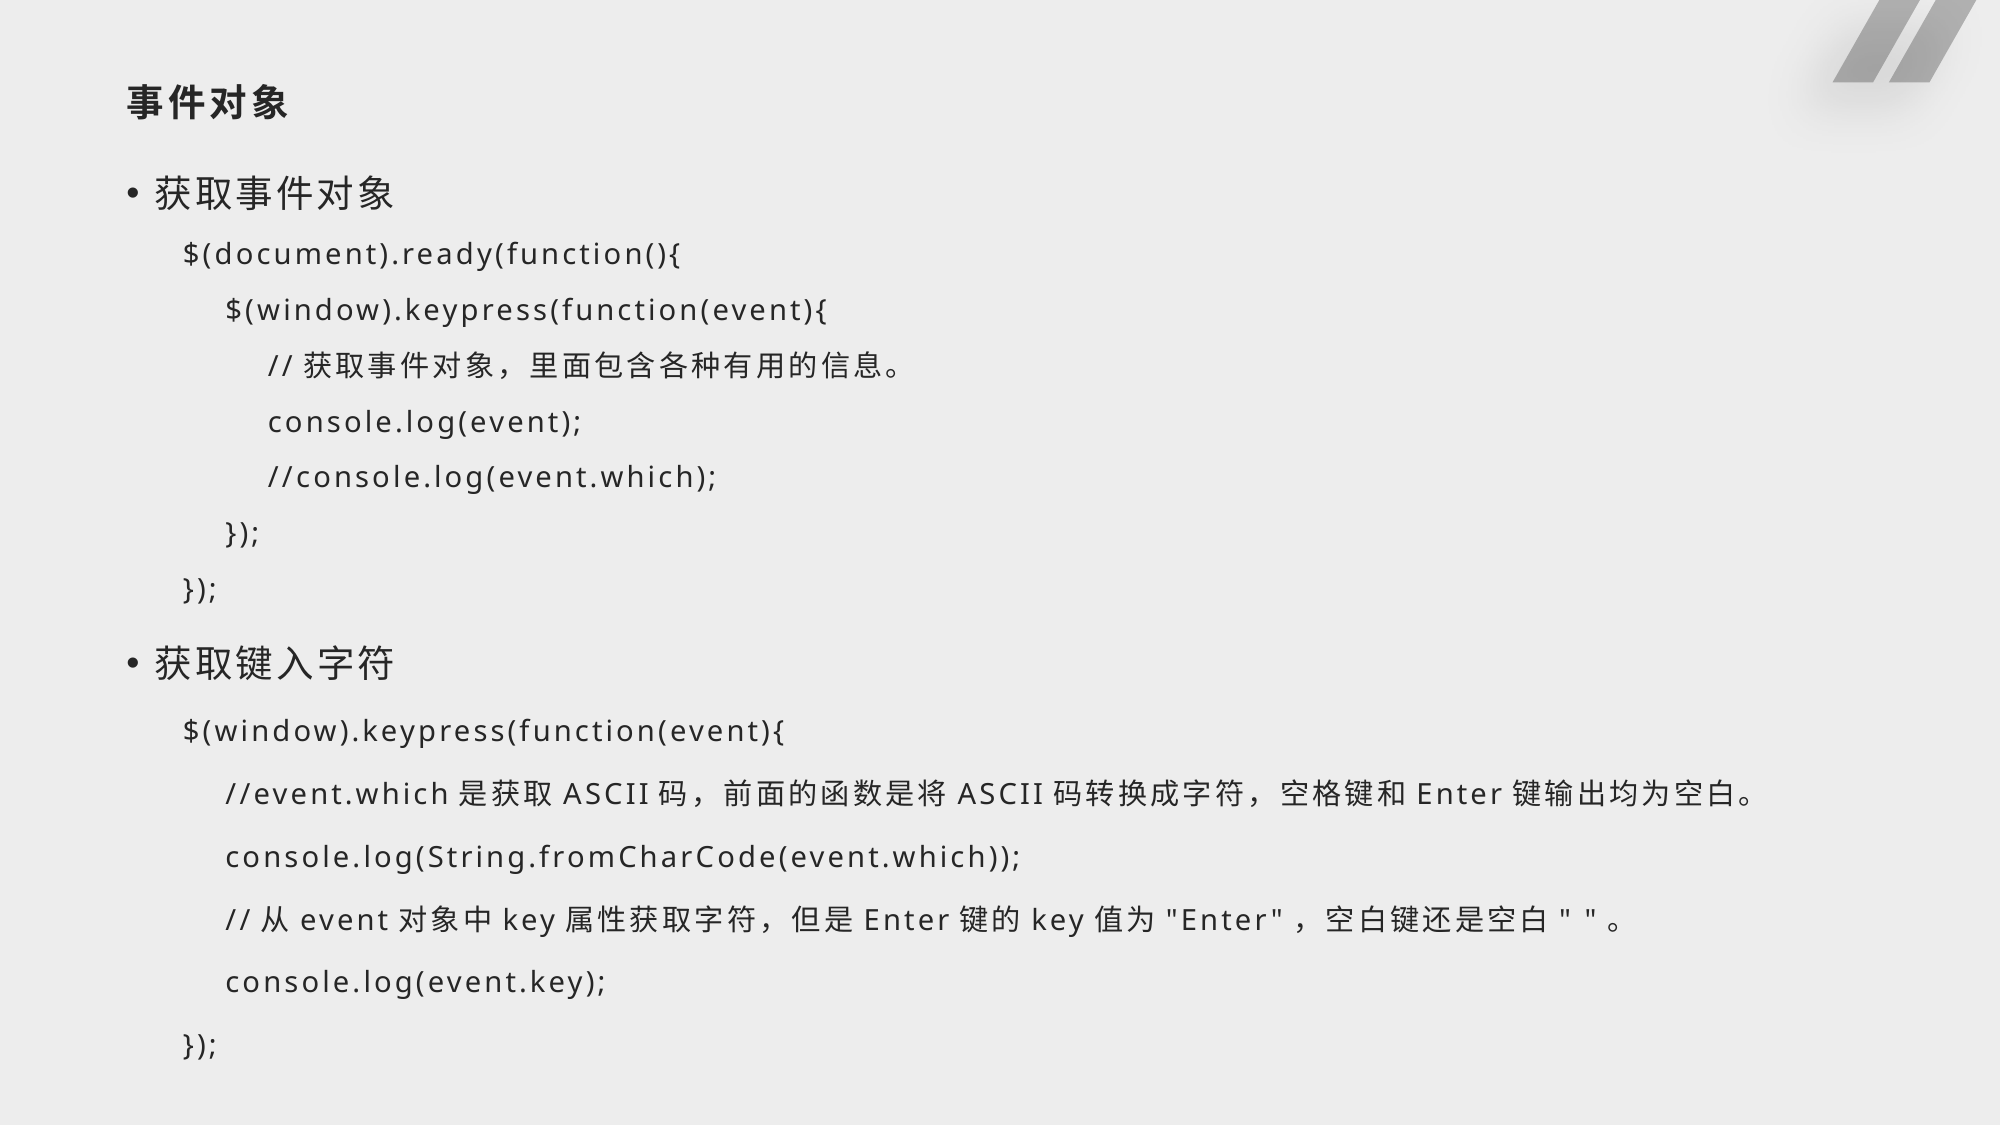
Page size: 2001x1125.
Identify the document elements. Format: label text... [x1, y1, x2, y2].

title 事件对象 [109, 72, 1891, 146]
list 获取事件对象 $(document).ready(function(){ $(window).keypress(function(event){ //获取事件对象，里面包含各种有用的信息。 console.log(event); //console.log(event.which); }); }); 获取键入字符 $(window).keypress(function(event){ //event.which是获取ASCII码，前面的函数是将ASCII码转换成字符，空格键和Enter键输出均为空白。 console.log(String.fromCharCode(event.which)); //从event对象中key属性获取字符，但是Enter键的key值为"Enter"，空白键还是空白" "。 console.log(event.key); }); [109, 156, 1891, 1041]
